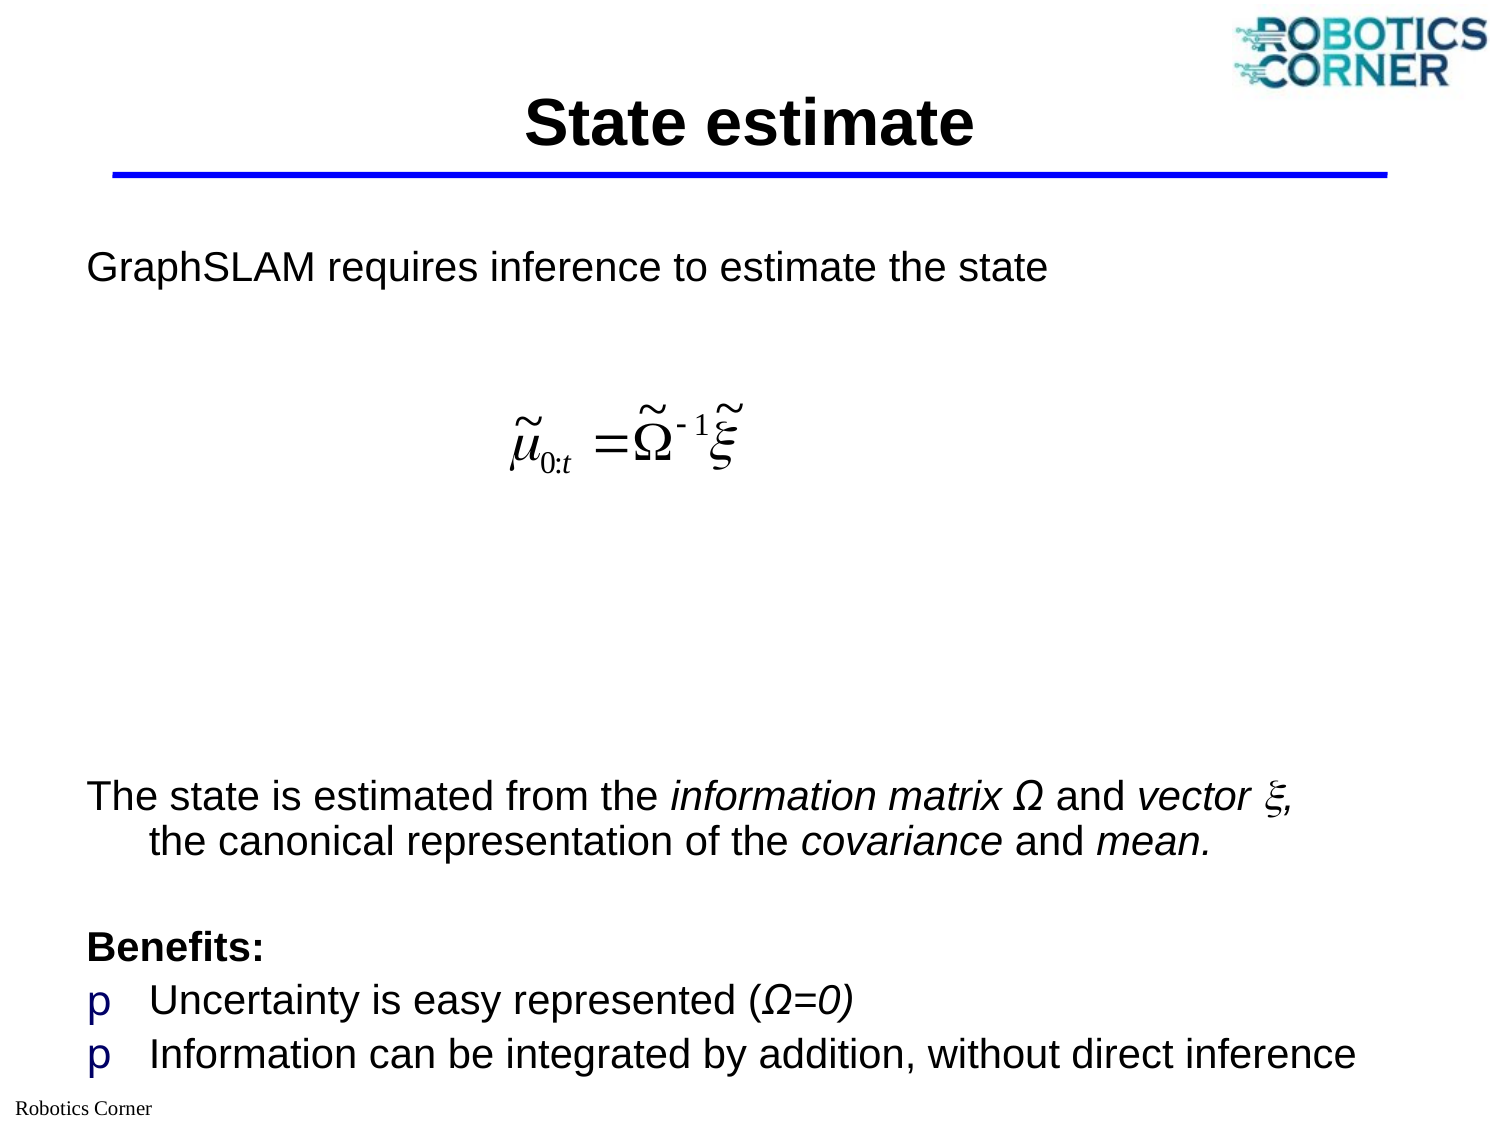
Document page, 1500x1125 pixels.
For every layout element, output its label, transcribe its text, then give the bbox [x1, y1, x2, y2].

list GraphSLAM requires inference to estimate the state The state is estimated from the information matrix Ω and vector , the canonical representation of the covariance and mean. Benefits: Uncertainty is easy represented (Ω=0) Information can be integrated by addition, without direct inference The state estimated μt requires inversion of the information matrix Ω, which is done off-line [71, 237, 1445, 1077]
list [499, 396, 758, 488]
title State estimate [112, 62, 1388, 175]
footer Robotics Corner [0, 1087, 925, 1125]
picture [1232, 4, 1490, 102]
